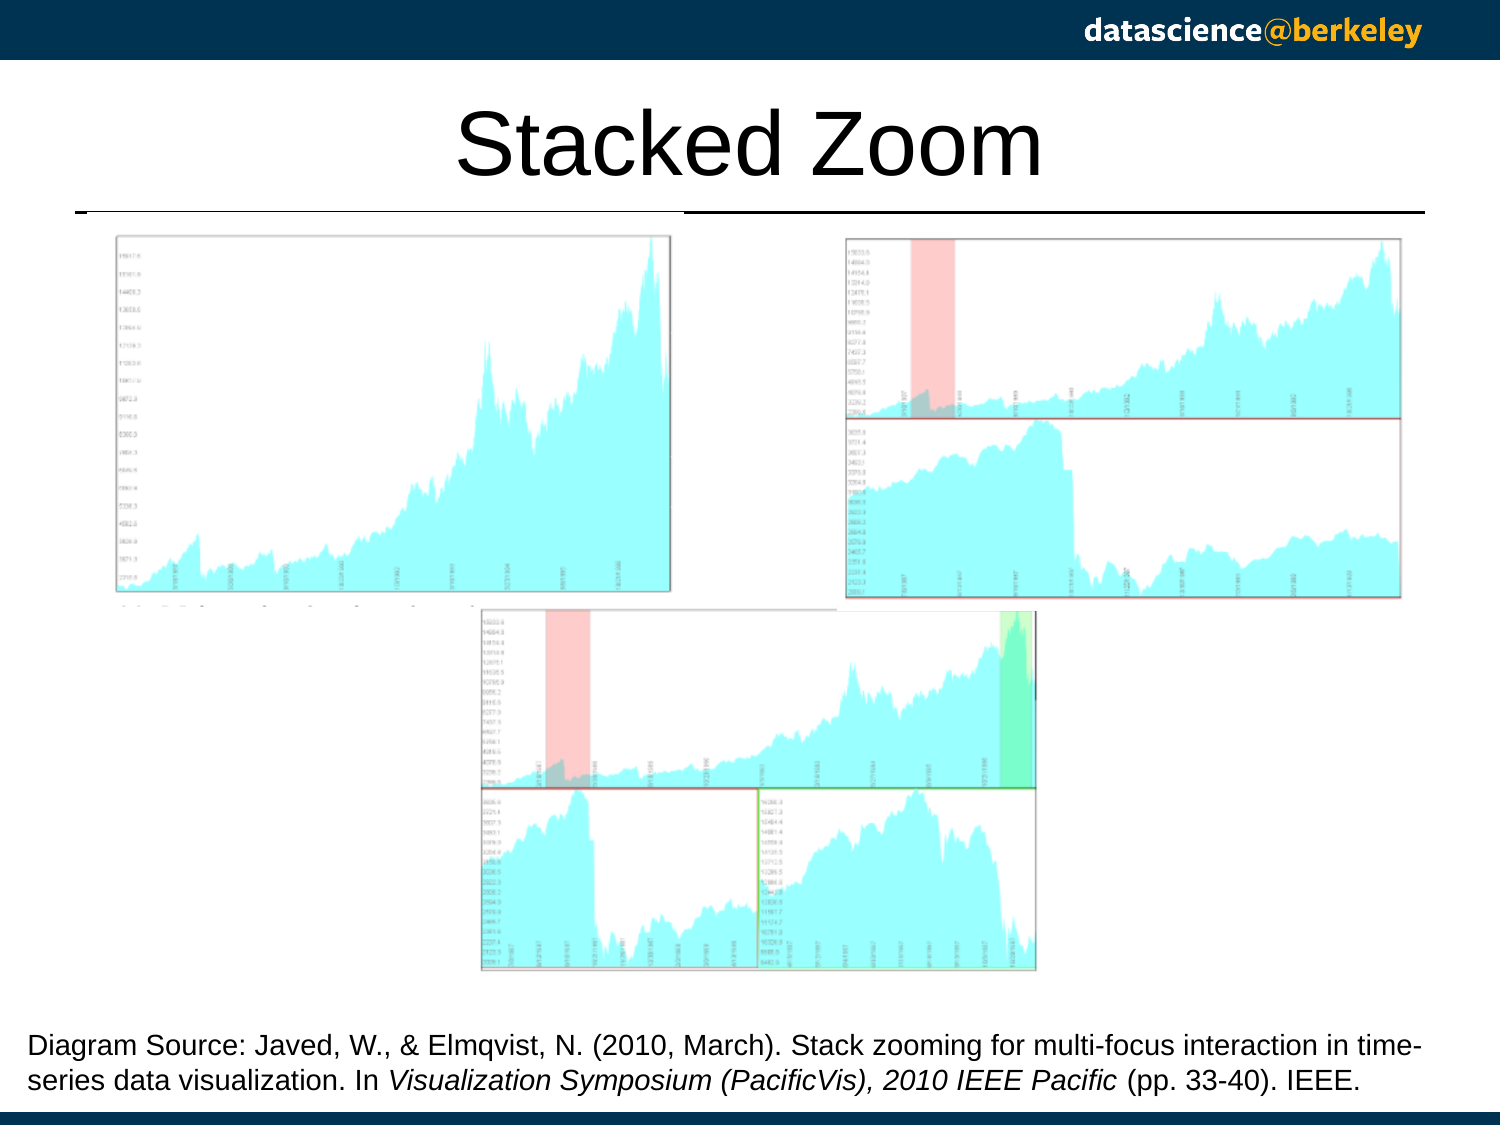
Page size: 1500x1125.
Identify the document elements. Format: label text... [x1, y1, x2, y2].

title Stacked Zoom [75, 45, 1425, 233]
text_box Diagram Source: Javed, W., & Elmqvist, N. (2010, March). Stack zooming for multi-focus interaction in time-series data visualization. In Visualization Symposium (PacificVis), 2010 IEEE Pacific (pp. 33-40). IEEE. [12, 1018, 1500, 1125]
picture [87, 212, 1414, 980]
picture [1079, 10, 1431, 52]
